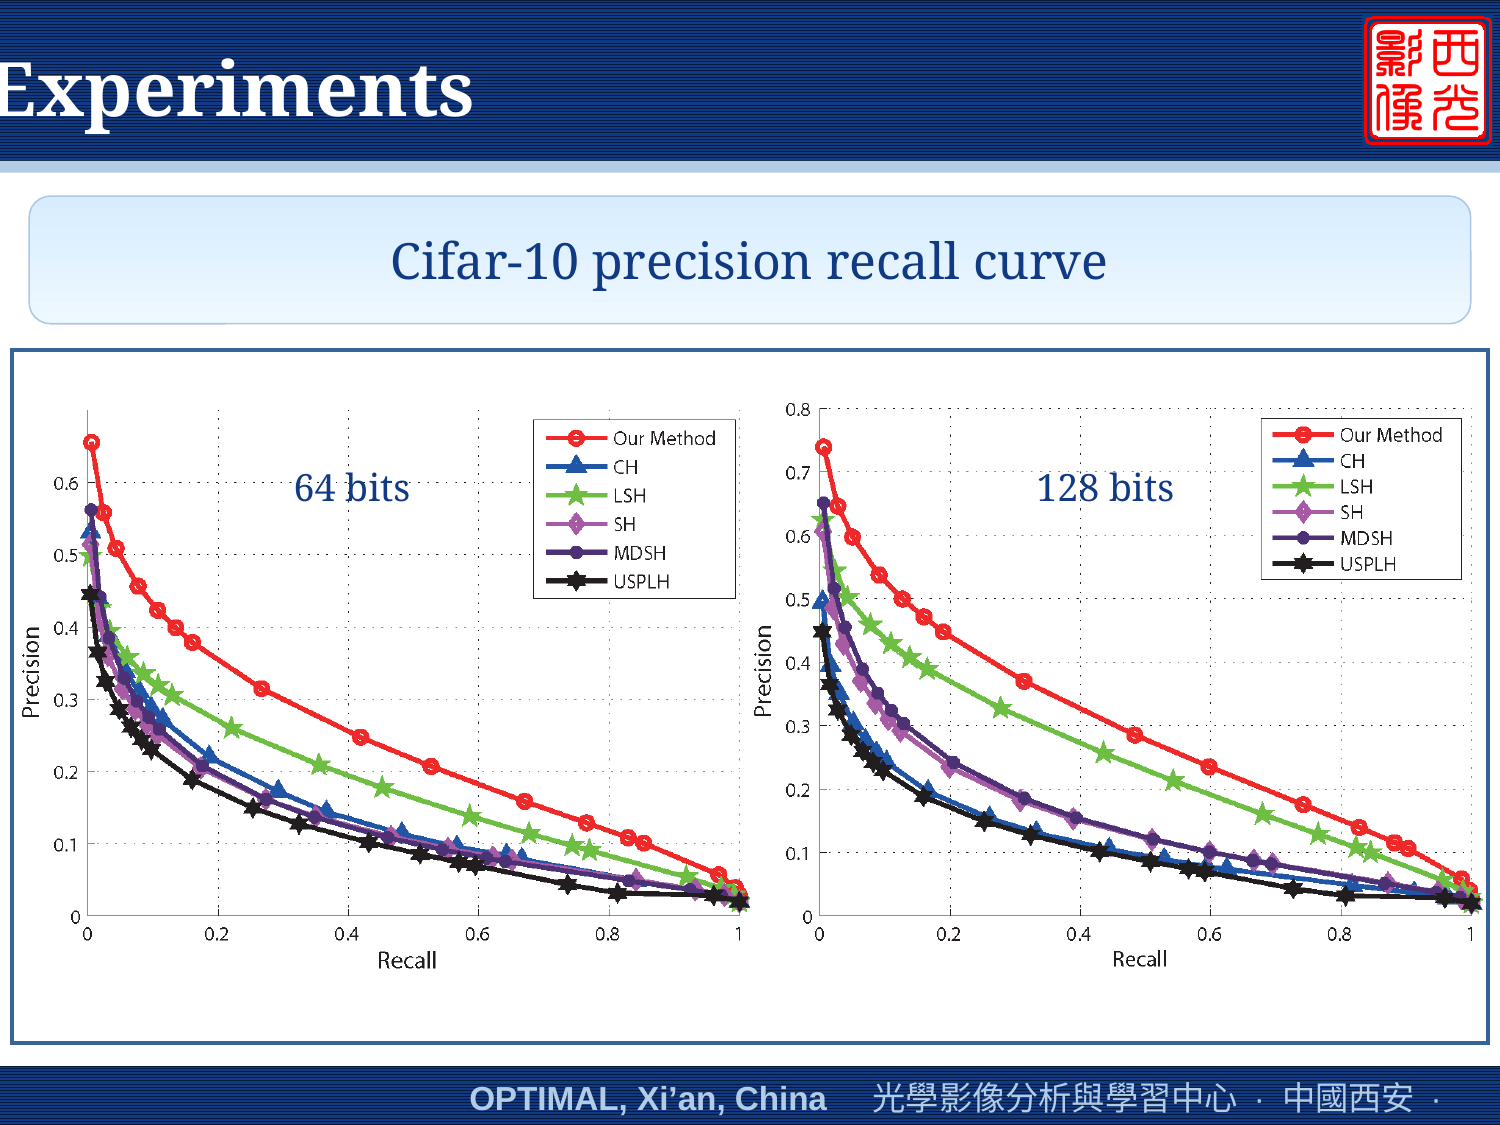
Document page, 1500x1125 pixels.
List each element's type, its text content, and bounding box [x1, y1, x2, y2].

picture [1362, 14, 1493, 146]
text_box Experiments [0, 34, 491, 140]
text_box [11, 349, 1489, 1043]
text_box Cifar-10 precision recall curve [29, 196, 1471, 324]
picture [17, 398, 1483, 974]
